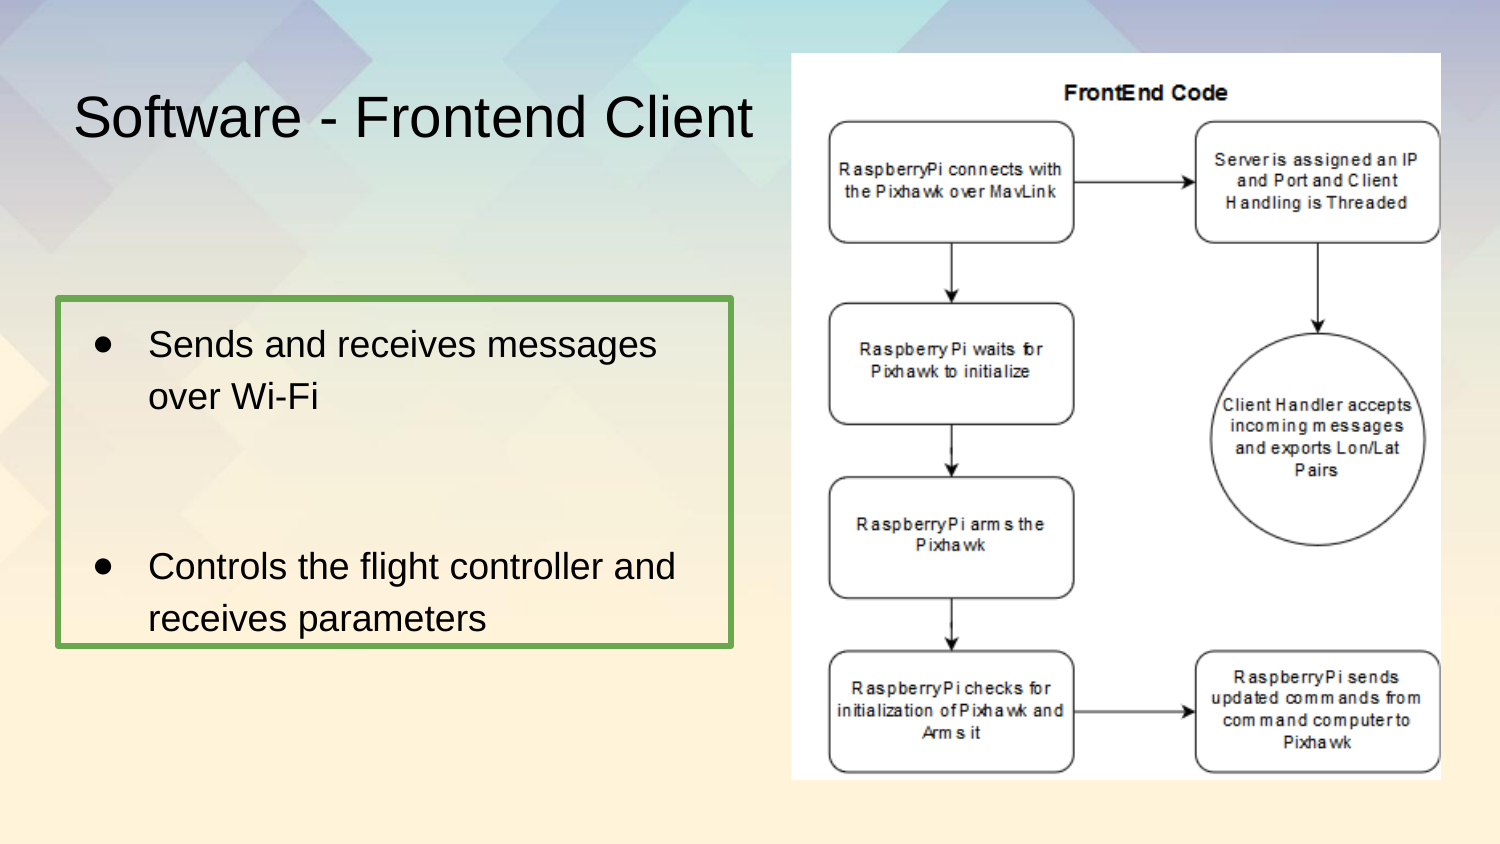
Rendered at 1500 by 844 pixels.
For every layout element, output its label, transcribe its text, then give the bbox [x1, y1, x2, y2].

list Sends and receives messages over Wi-Fi Controls the flight controller and receives parameters [58, 298, 732, 646]
title Software - Frontend Client [58, 64, 785, 159]
picture [0, 0, 1500, 844]
